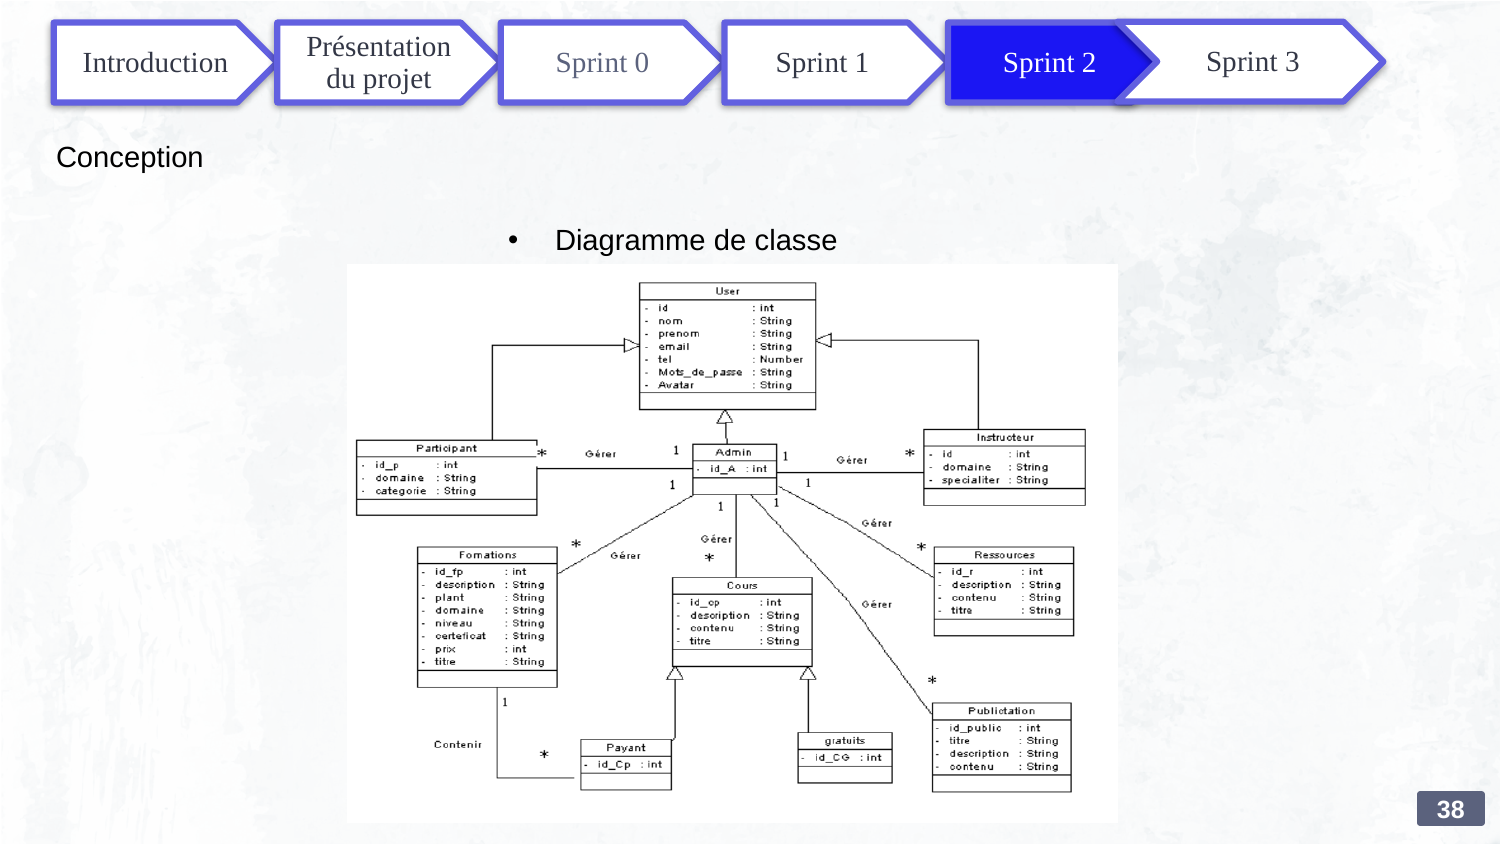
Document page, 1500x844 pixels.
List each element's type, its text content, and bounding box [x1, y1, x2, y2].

picture [2, 2, 1500, 844]
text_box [1116, 21, 1384, 102]
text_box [53, 22, 1114, 103]
text_box 38 [1420, 794, 1482, 823]
text_box Diagramme de classe [493, 214, 972, 263]
text_box Conception [41, 130, 520, 181]
